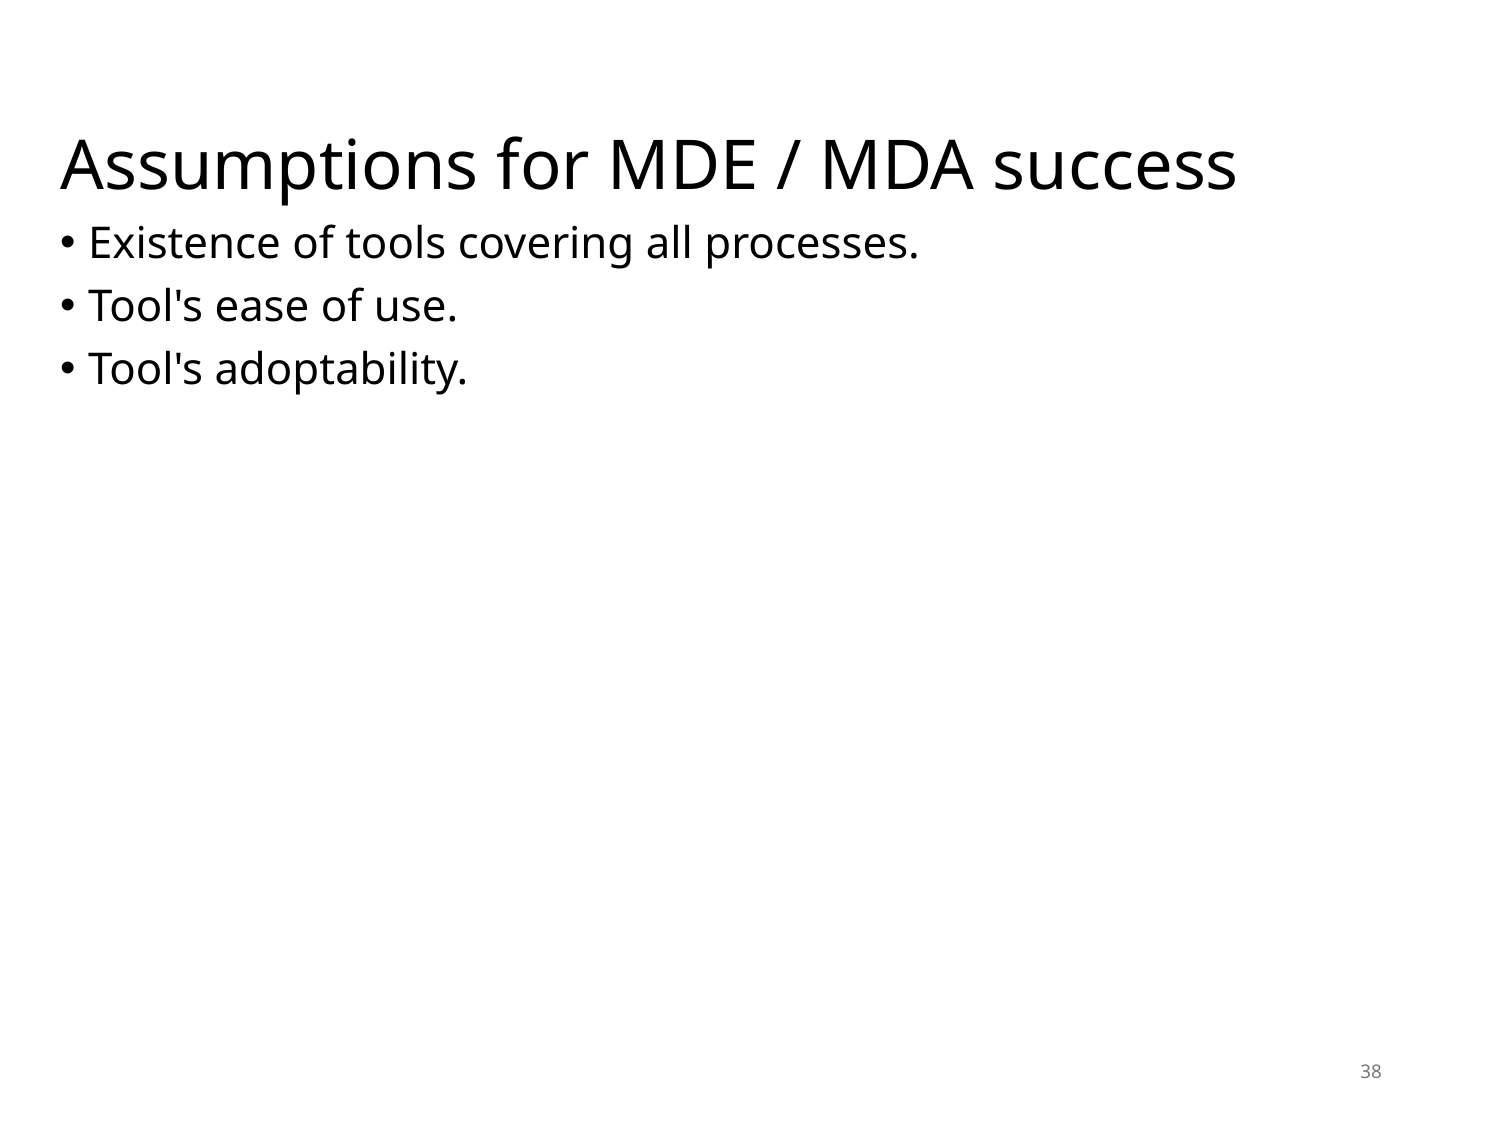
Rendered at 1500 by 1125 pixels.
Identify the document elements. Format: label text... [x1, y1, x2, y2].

slide_number 38 [1059, 1042, 1397, 1103]
list Existence of tools covering all processes. Tool's ease of use. Tool's adoptability. [45, 213, 1455, 1023]
title Assumptions for MDE / MDA success [45, 37, 1455, 213]
